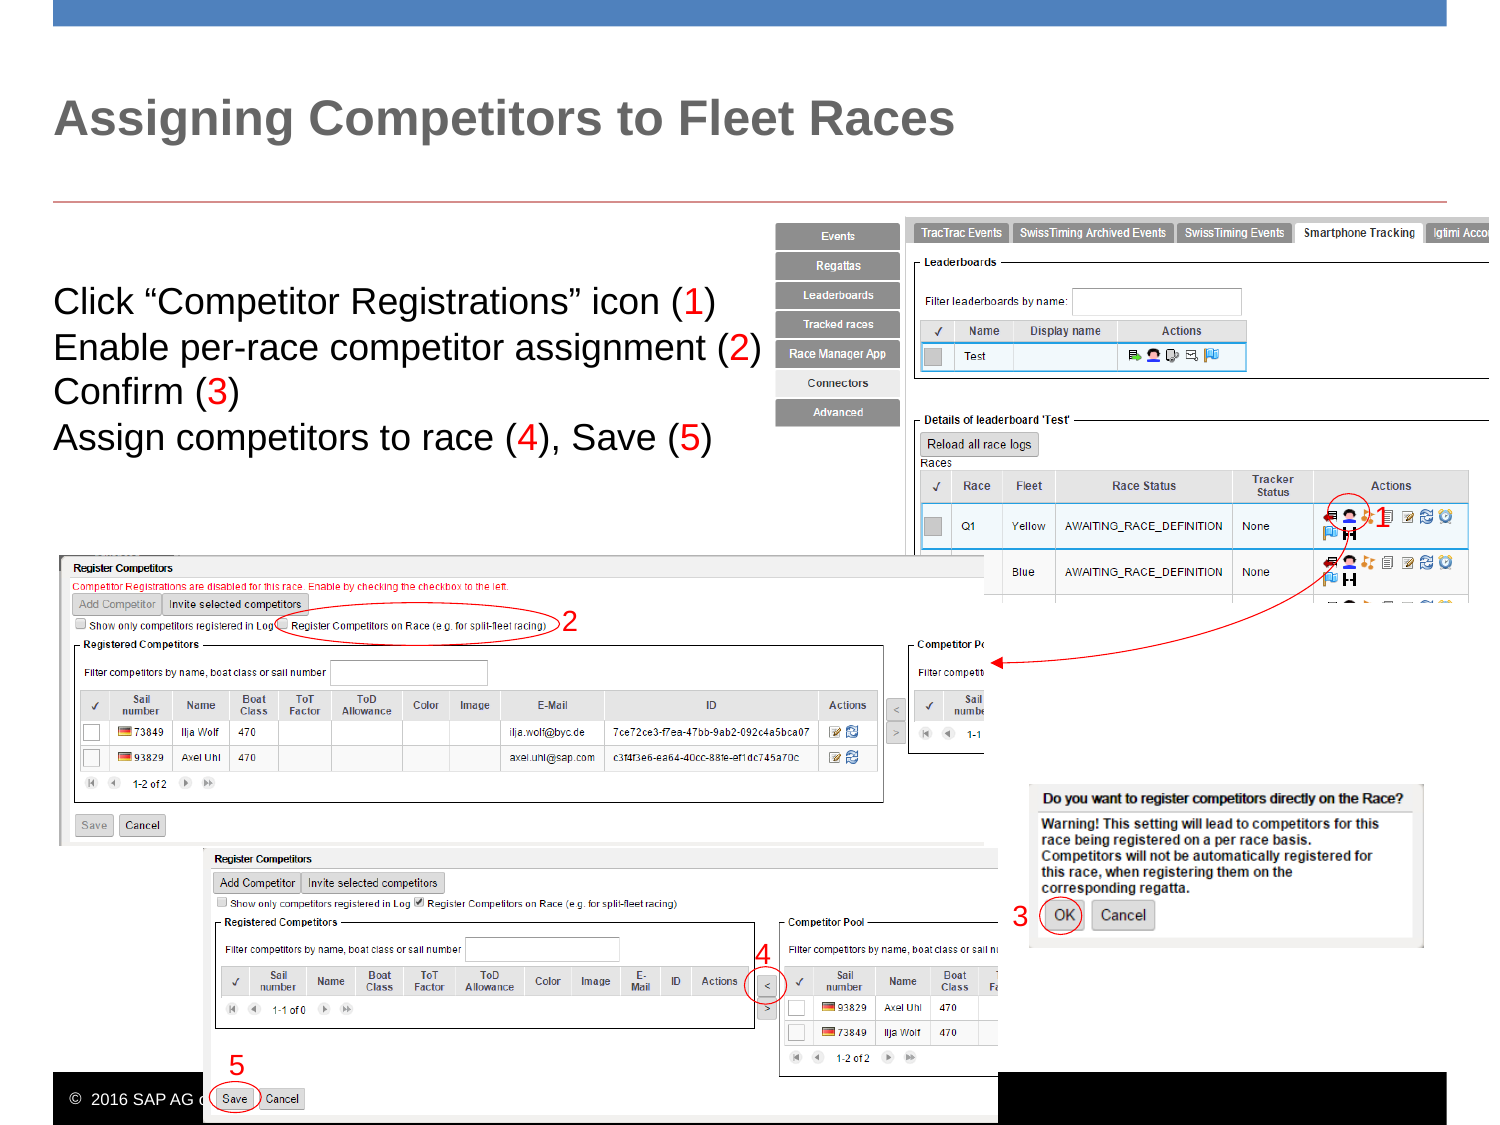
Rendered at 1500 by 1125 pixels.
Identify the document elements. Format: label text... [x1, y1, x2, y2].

picture [59, 216, 1489, 846]
text_box [990, 611, 1267, 670]
picture [1029, 784, 1425, 948]
text_box Click “Competitor Registrations” icon (1) Enable per-race competitor assignment (2) Confirm (3) Assign competitors to race (4), Save (5) [53, 277, 760, 967]
text_box Click “Competitor Registrations” icon (1) Enable per-race competitor assignment (2) Confirm (3) Assign competitors to race (4), Save (5) [989, 611, 1447, 967]
text_box 3 [1012, 896, 1024, 932]
text_box Assigning Competitors to Fleet Races [53, 53, 1447, 178]
picture [203, 847, 999, 1123]
